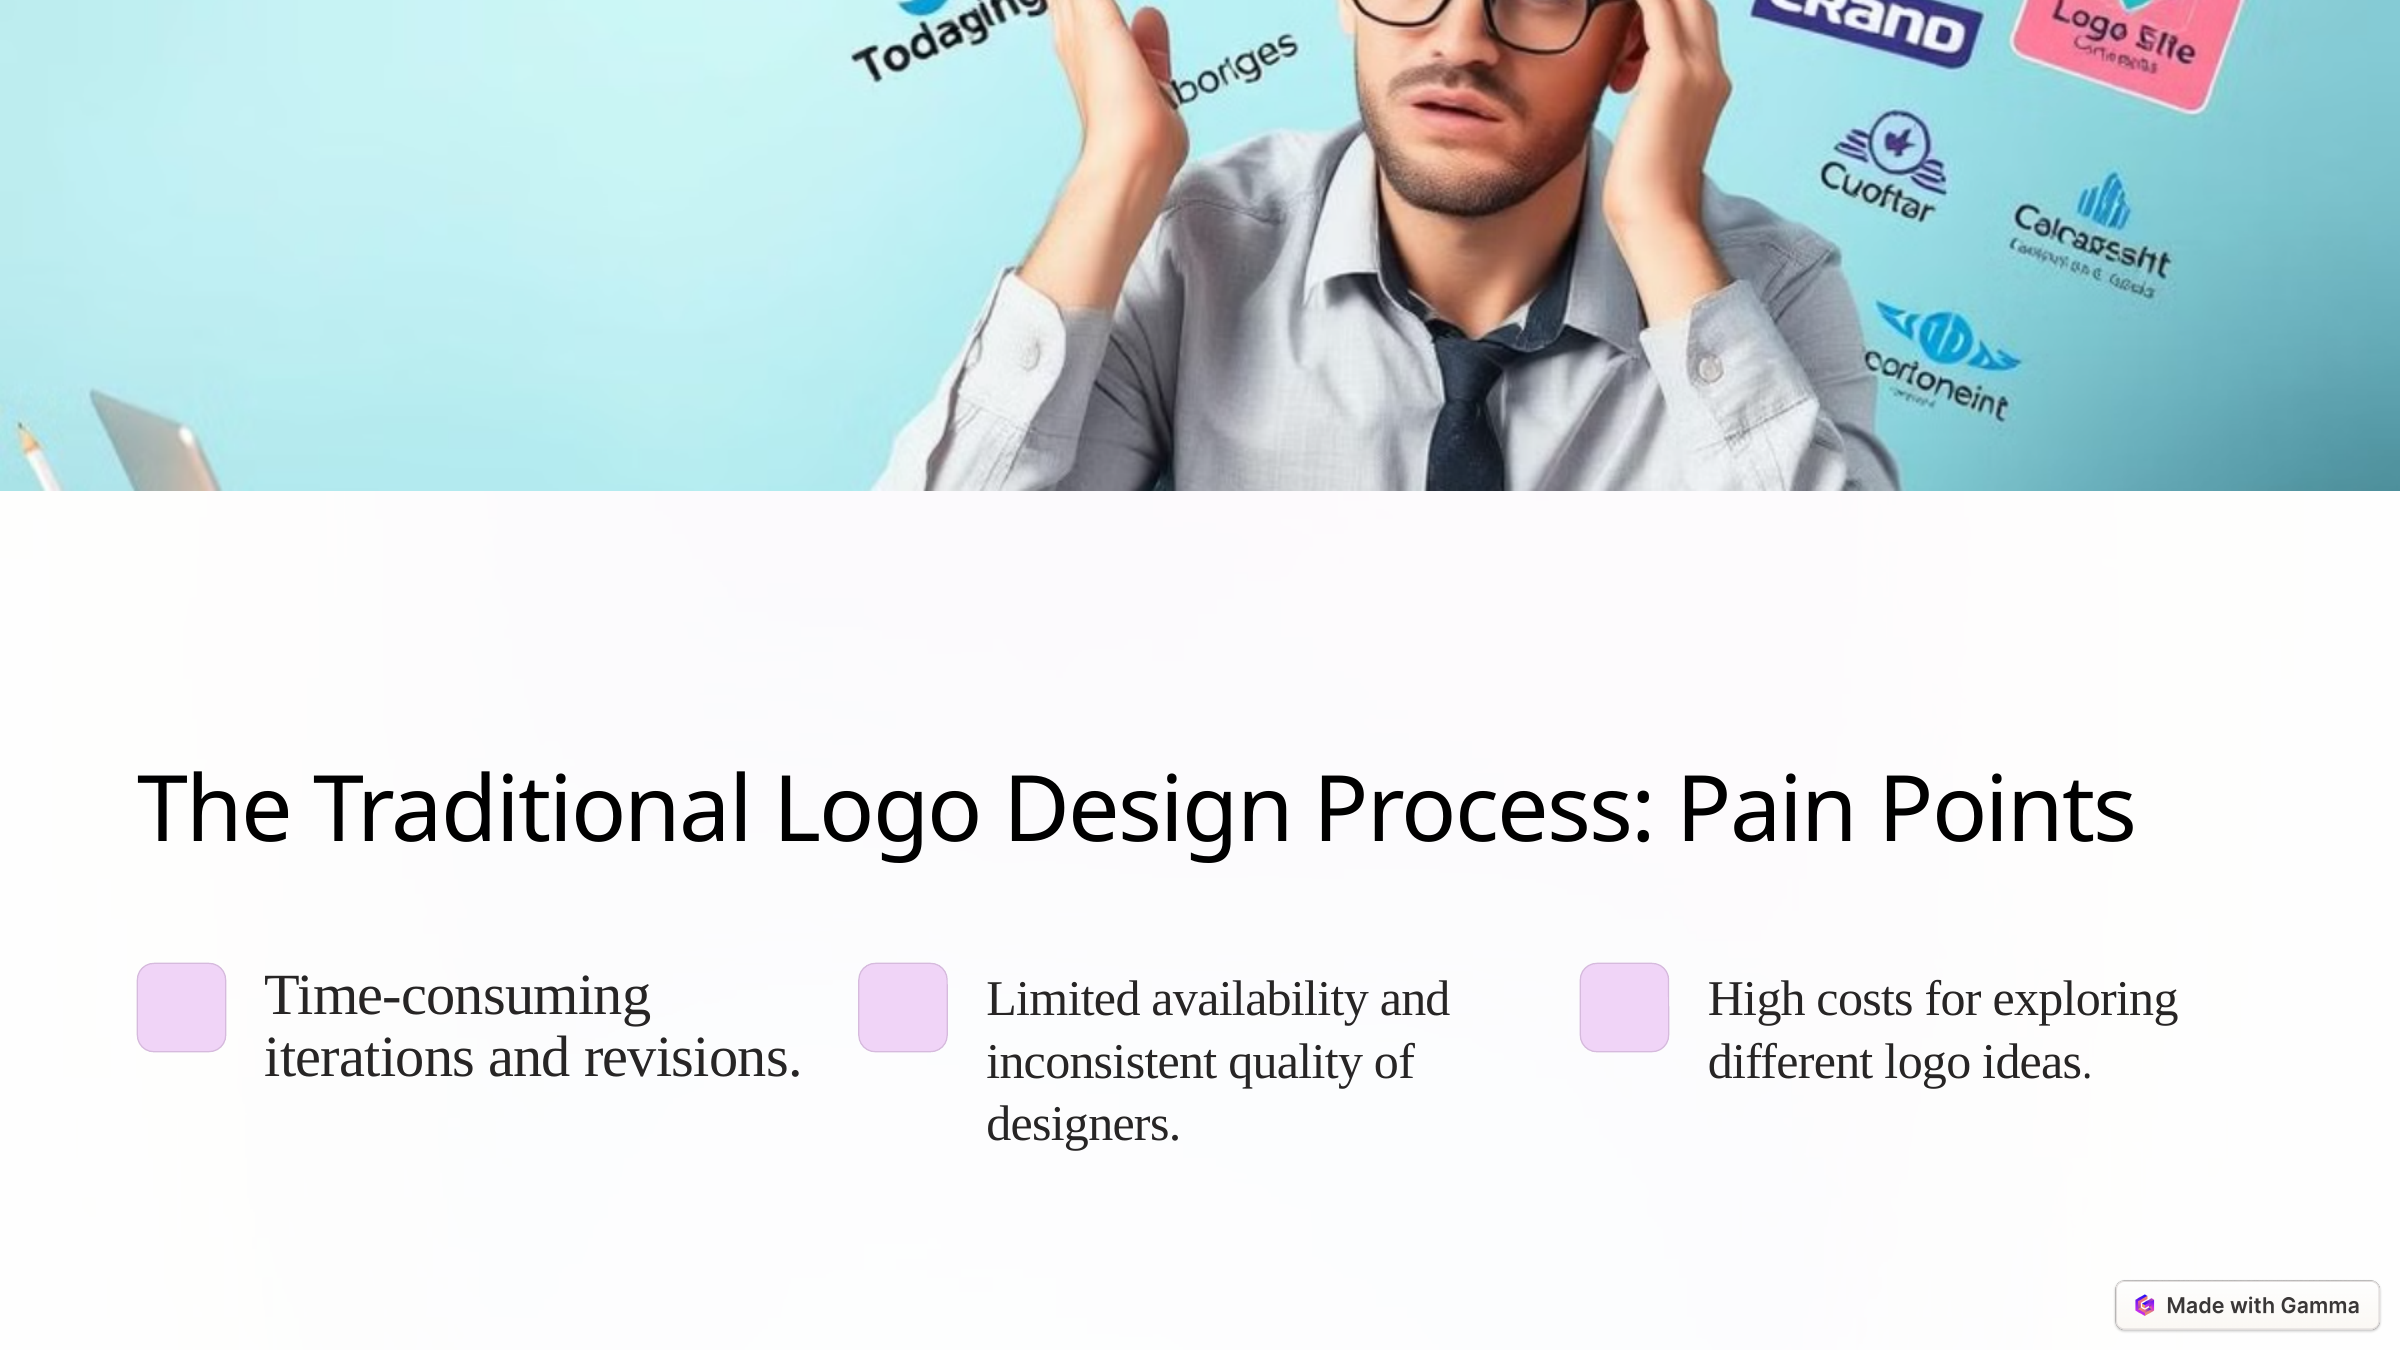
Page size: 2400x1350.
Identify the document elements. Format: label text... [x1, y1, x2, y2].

text_box Limited availability and inconsistent quality of designers. [986, 963, 1541, 1089]
text_box The Traditional Logo Design Process: Pain Points [137, 744, 2092, 861]
text_box [137, 963, 226, 1052]
text_box [858, 963, 948, 1052]
picture [0, 0, 2400, 491]
text_box [1580, 963, 1669, 1052]
text_box High costs for exploring different logo ideas. [1707, 963, 2263, 1089]
picture [2106, 1271, 2389, 1339]
text_box Time-consuming iterations and revisions. [265, 963, 820, 1089]
